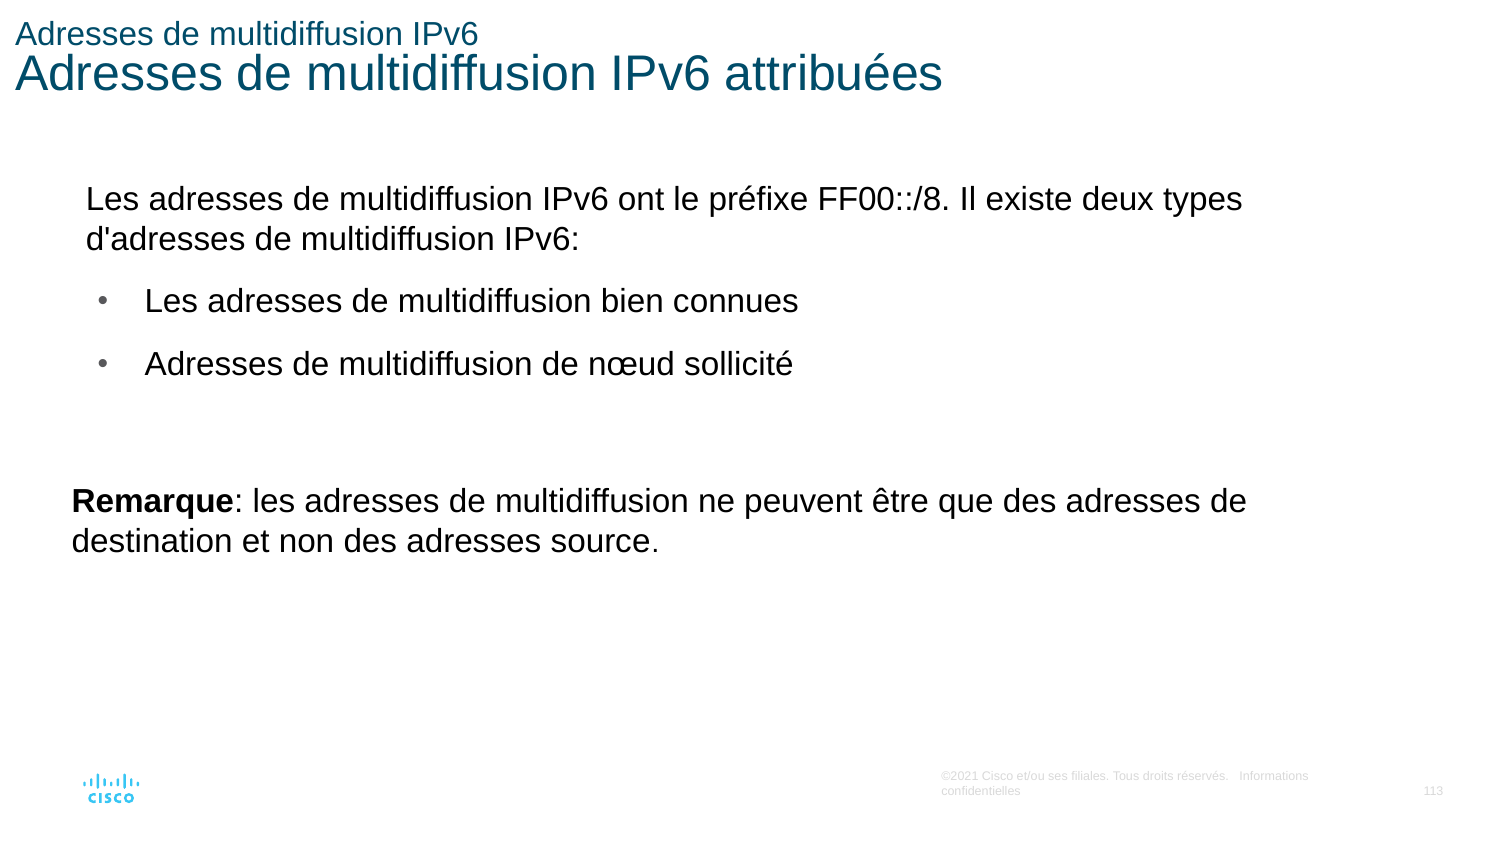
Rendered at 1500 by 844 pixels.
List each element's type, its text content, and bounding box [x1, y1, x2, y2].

list Les adresses de multidiffusion IPv6 ont le préfixe FF00::/8. Il existe deux types d'adresses de multidiffusion IPv6: Les adresses de multidiffusion bien connues Adresses de multidiffusion de nœud sollicité [70, 169, 1369, 422]
text_box Remarque: les adresses de multidiffusion ne peuvent être que des adresses de destination et non des adresses source. [56, 471, 1426, 602]
title Adresses de multidiffusion IPv6 Adresses de multidiffusion IPv6 attribuées [0, 0, 1369, 121]
